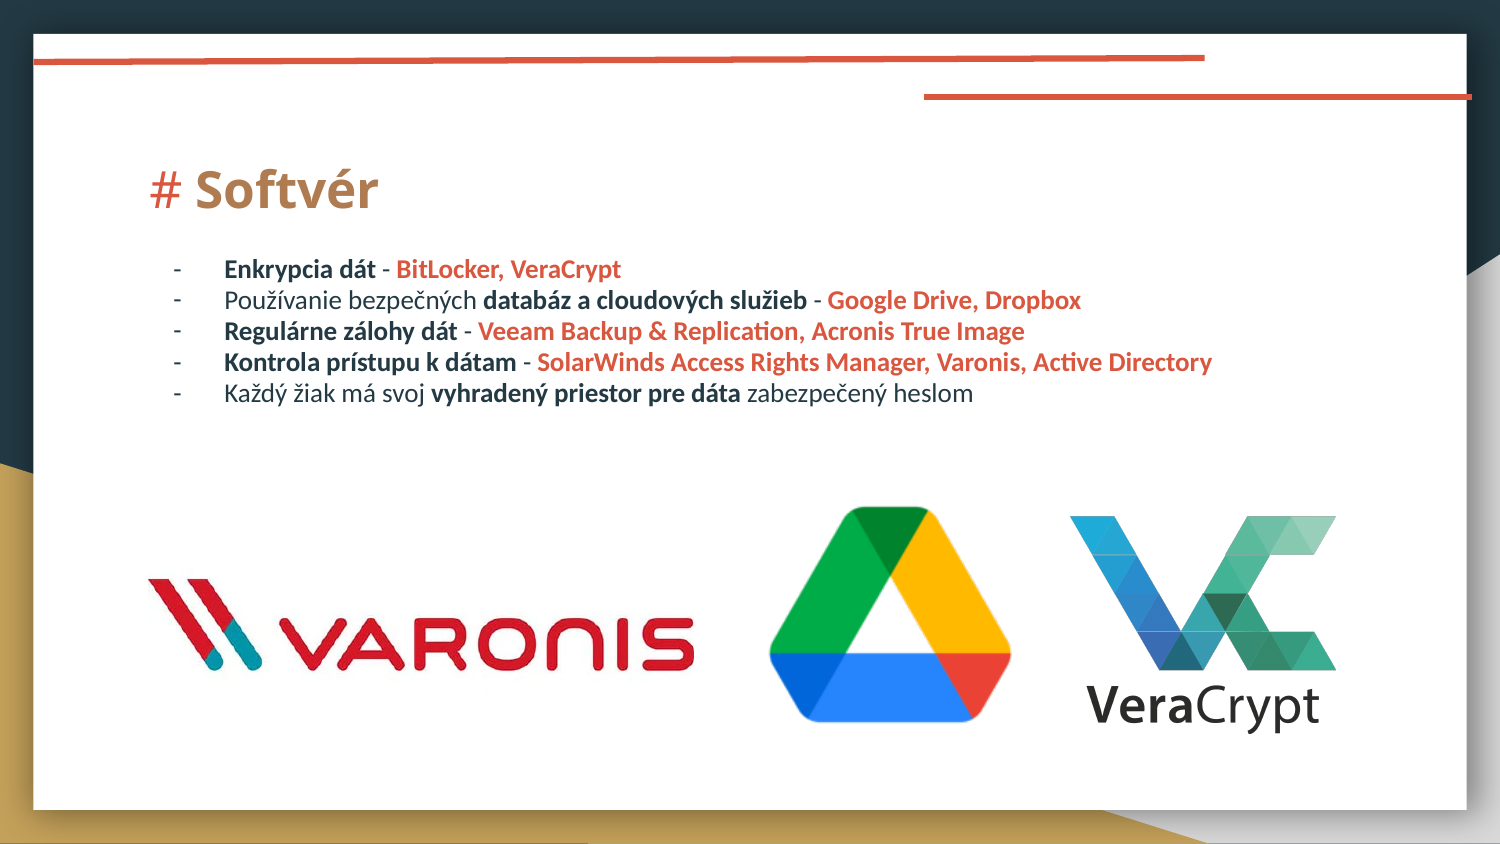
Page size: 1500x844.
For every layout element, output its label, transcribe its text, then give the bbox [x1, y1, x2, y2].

picture [758, 485, 1024, 751]
picture [1070, 516, 1336, 735]
list Enkrypcia dát - BitLocker, VeraCrypt Používanie bezpečných databáz a cloudových služieb - Google Drive, Dropbox Regulárne zálohy dát - Veeam Backup & Replication, Acronis True Image Kontrola prístupu k dátam - SolarWinds Access Rights Manager, Varonis, Active Directory Každý žiak má svoj vyhradený priestor pre dáta zabezpečený heslom [134, 238, 1366, 729]
picture [148, 471, 694, 779]
title # Softvér [134, 138, 1366, 238]
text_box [33, 57, 1205, 63]
